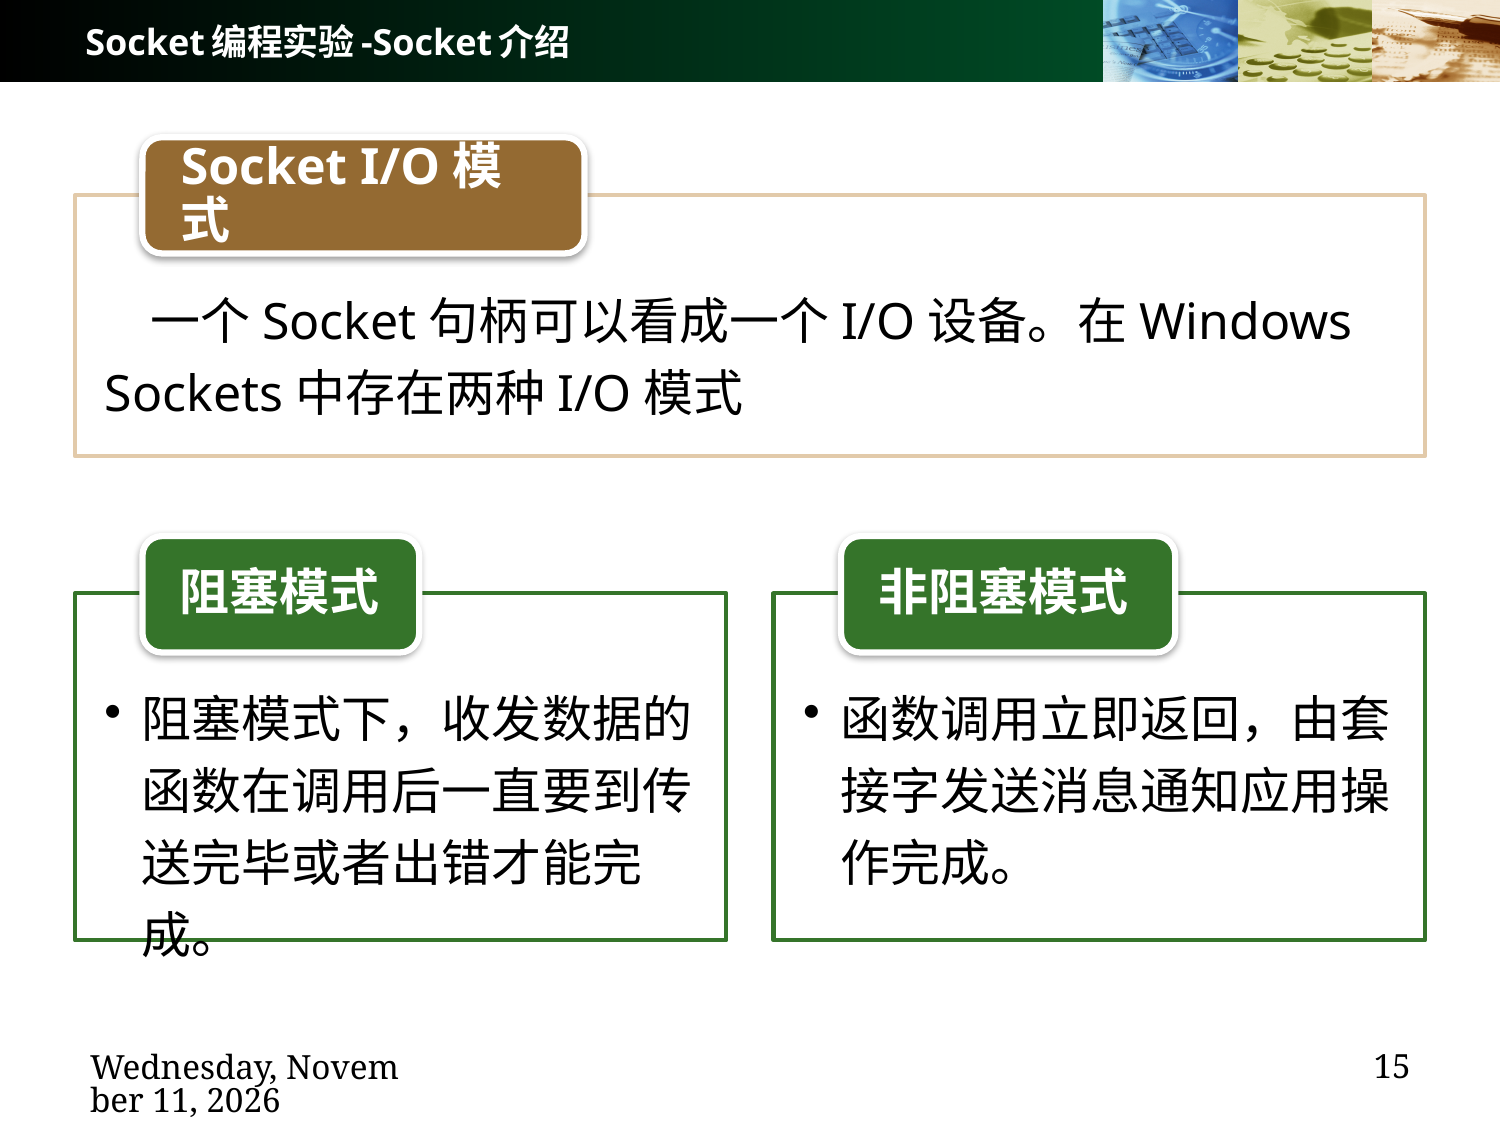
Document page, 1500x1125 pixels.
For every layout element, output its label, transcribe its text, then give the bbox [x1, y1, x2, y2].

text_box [142, 136, 585, 254]
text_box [142, 535, 420, 653]
title Socket编程实验-Socket介绍 [70, 11, 1090, 71]
picture [1103, 0, 1500, 82]
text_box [840, 535, 1176, 653]
footer 15 [950, 1022, 1426, 1099]
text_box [74, 593, 727, 941]
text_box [773, 593, 1426, 941]
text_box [74, 195, 1436, 470]
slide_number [74, 1023, 426, 1100]
